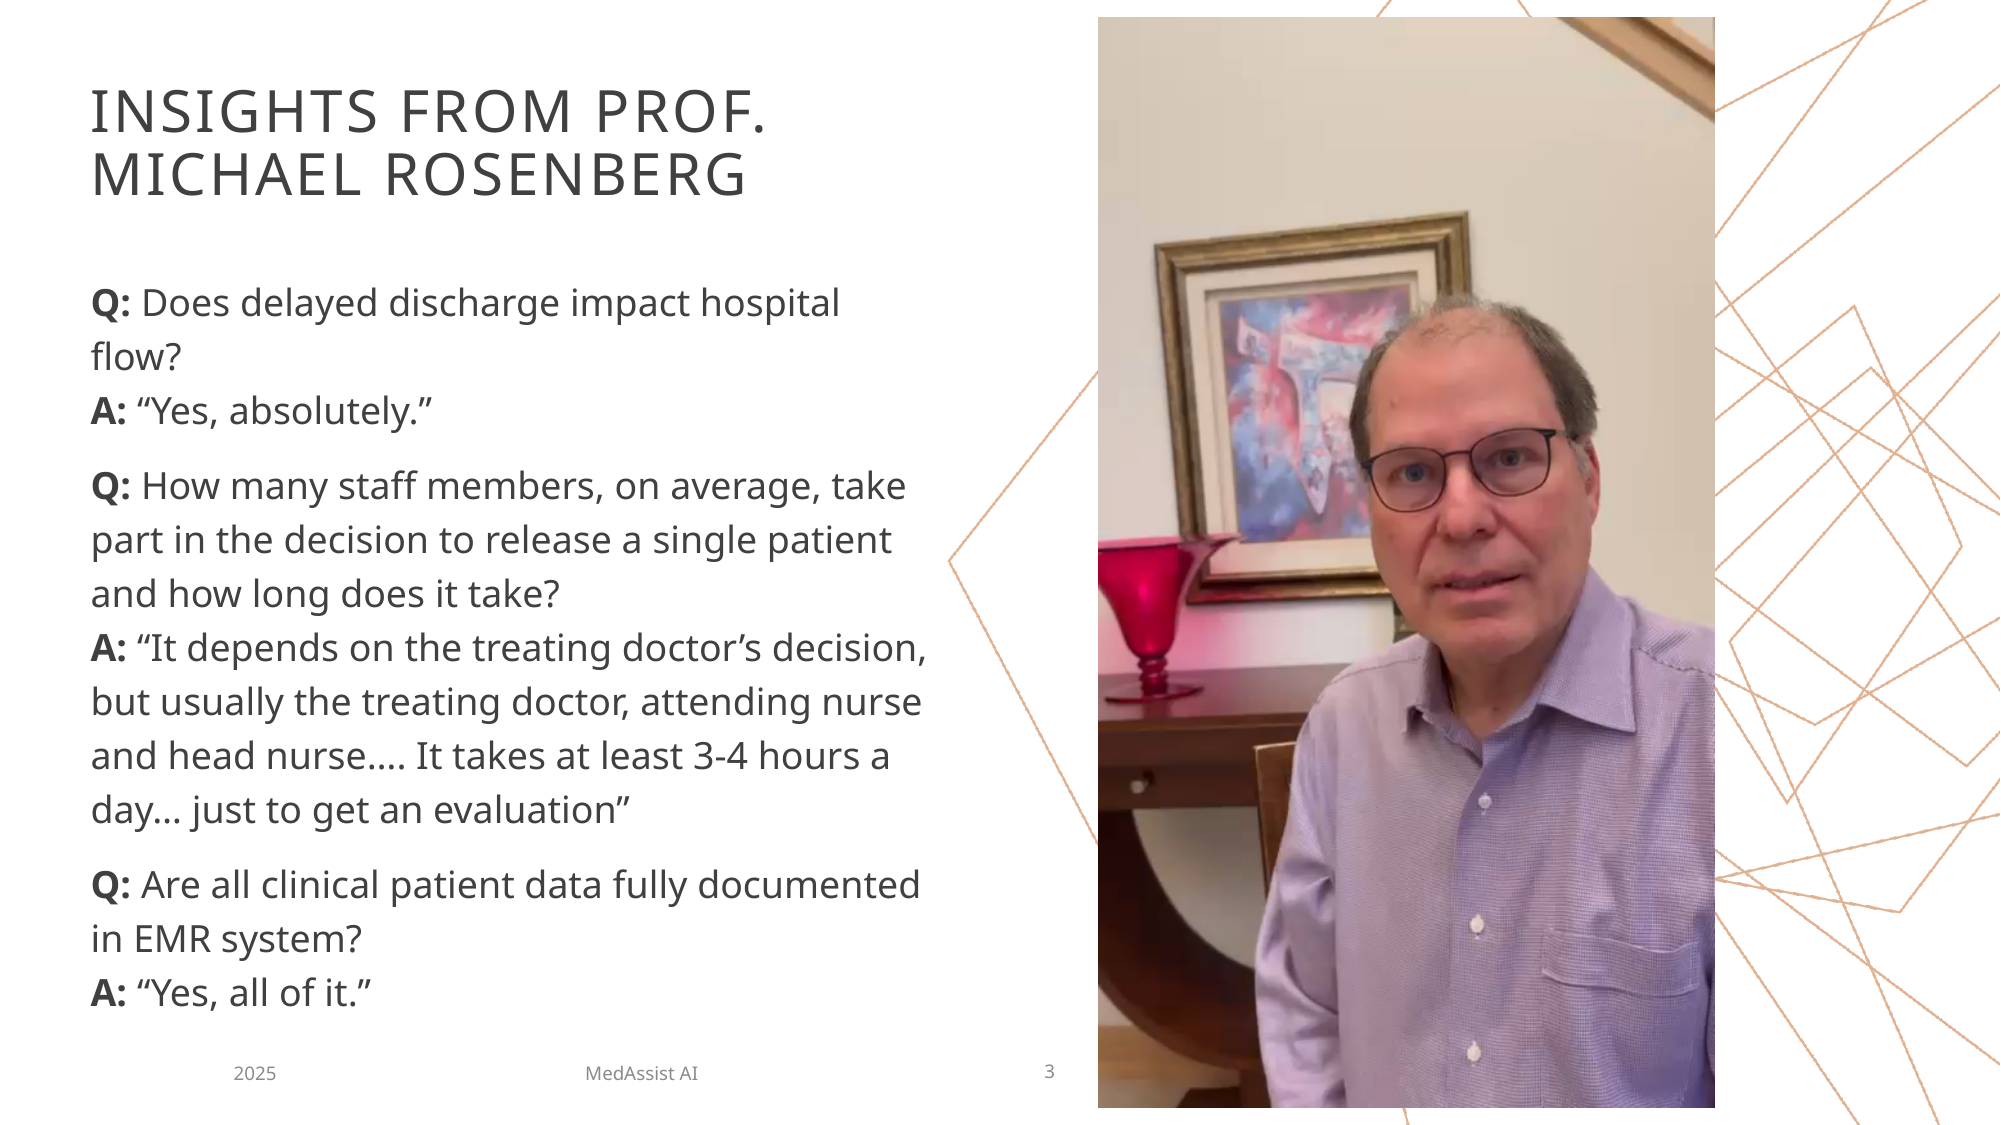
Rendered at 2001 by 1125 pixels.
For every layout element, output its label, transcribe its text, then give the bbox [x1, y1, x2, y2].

list Q: Does delayed discharge impact hospital flow? A: “Yes, absolutely.” Q: How many staff members, on average, take part in the decision to release a single patient and how long does it take? A: “It depends on the treating doctor’s decision, but usually the treating doctor, attending nurse and head nurse…. It takes at least 3-4 hours a day… just to get an evaluation” Q: Are all clinical patient data fully documented in EMR system? A: “Yes, all of it.” [75, 262, 955, 1043]
title INSIGHTS FROM prof. Michael rosenberg [75, 58, 846, 216]
footer MedAssist AI [437, 1042, 846, 1103]
slide_number 3 [908, 1042, 1071, 1103]
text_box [1097, 16, 1716, 1109]
slide_number 2025 [218, 1042, 381, 1103]
picture [900, 0, 2000, 1125]
